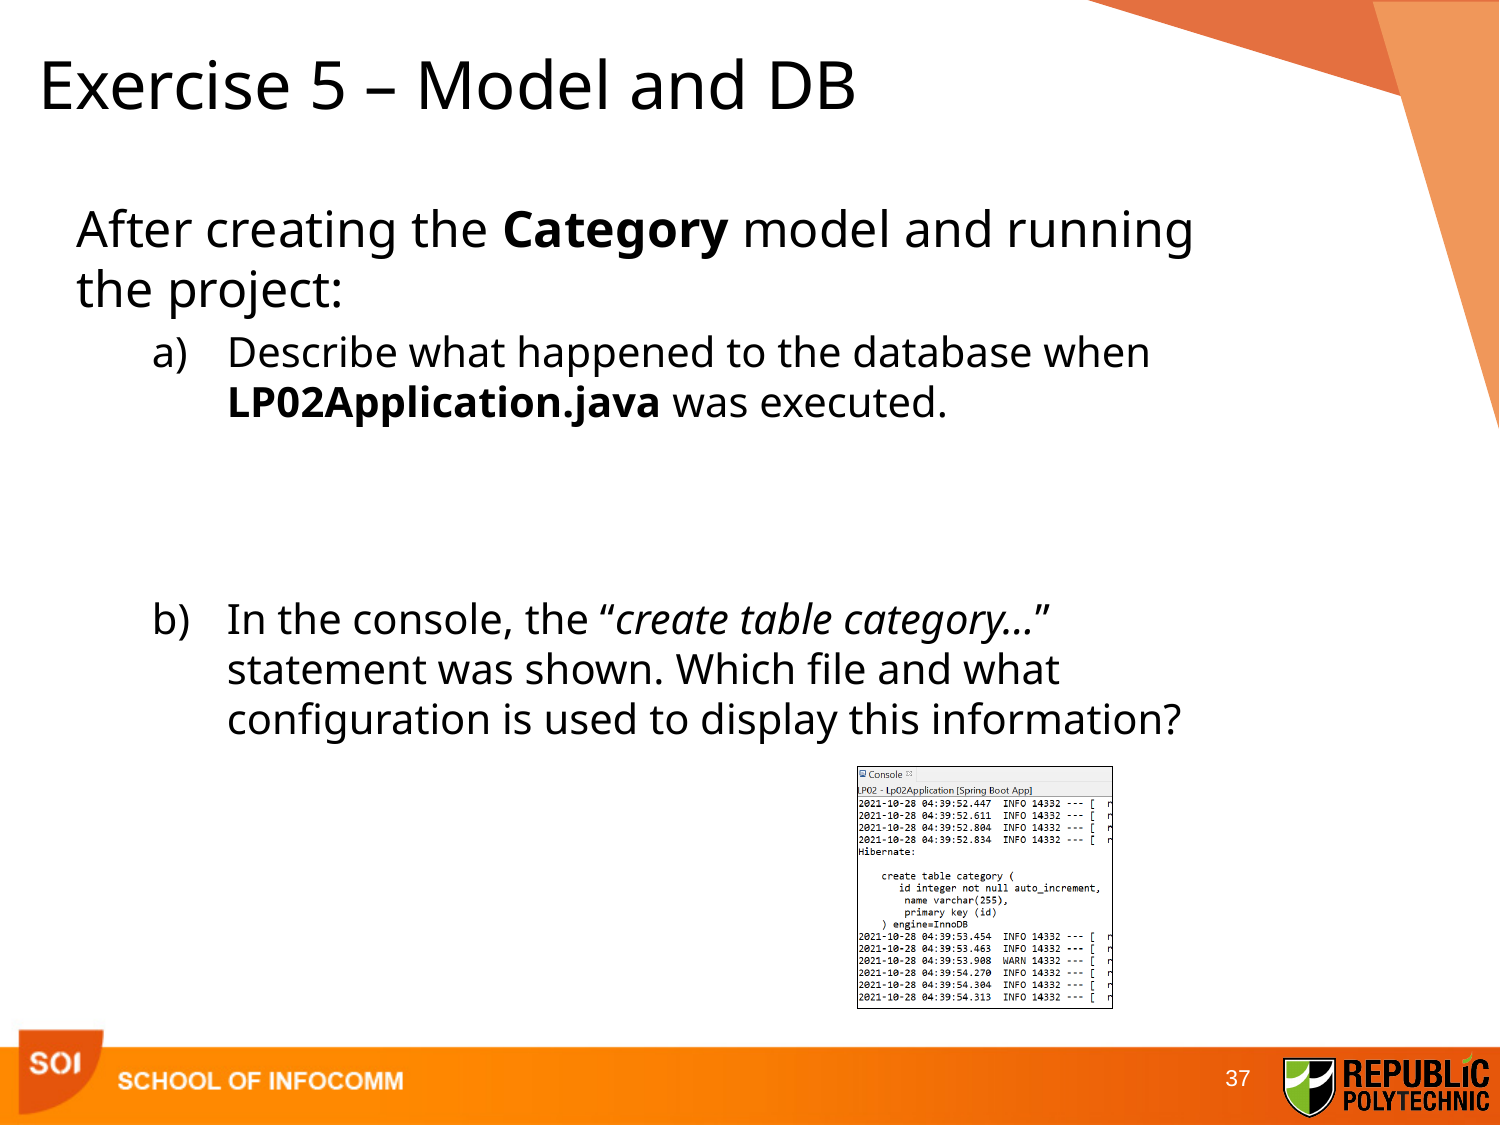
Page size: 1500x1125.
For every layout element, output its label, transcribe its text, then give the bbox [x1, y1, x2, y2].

picture [0, 0, 1500, 1125]
slide_number 37 [1210, 1056, 1500, 1117]
title Exercise 5 – Model and DB [23, 35, 1125, 135]
list After creating the Category model and running the project: Describe what happened to the database when LP02Application.java was executed. In the console, the “create table category…” statement was shown. Which file and what configuration is used to display this information? [62, 189, 1266, 807]
